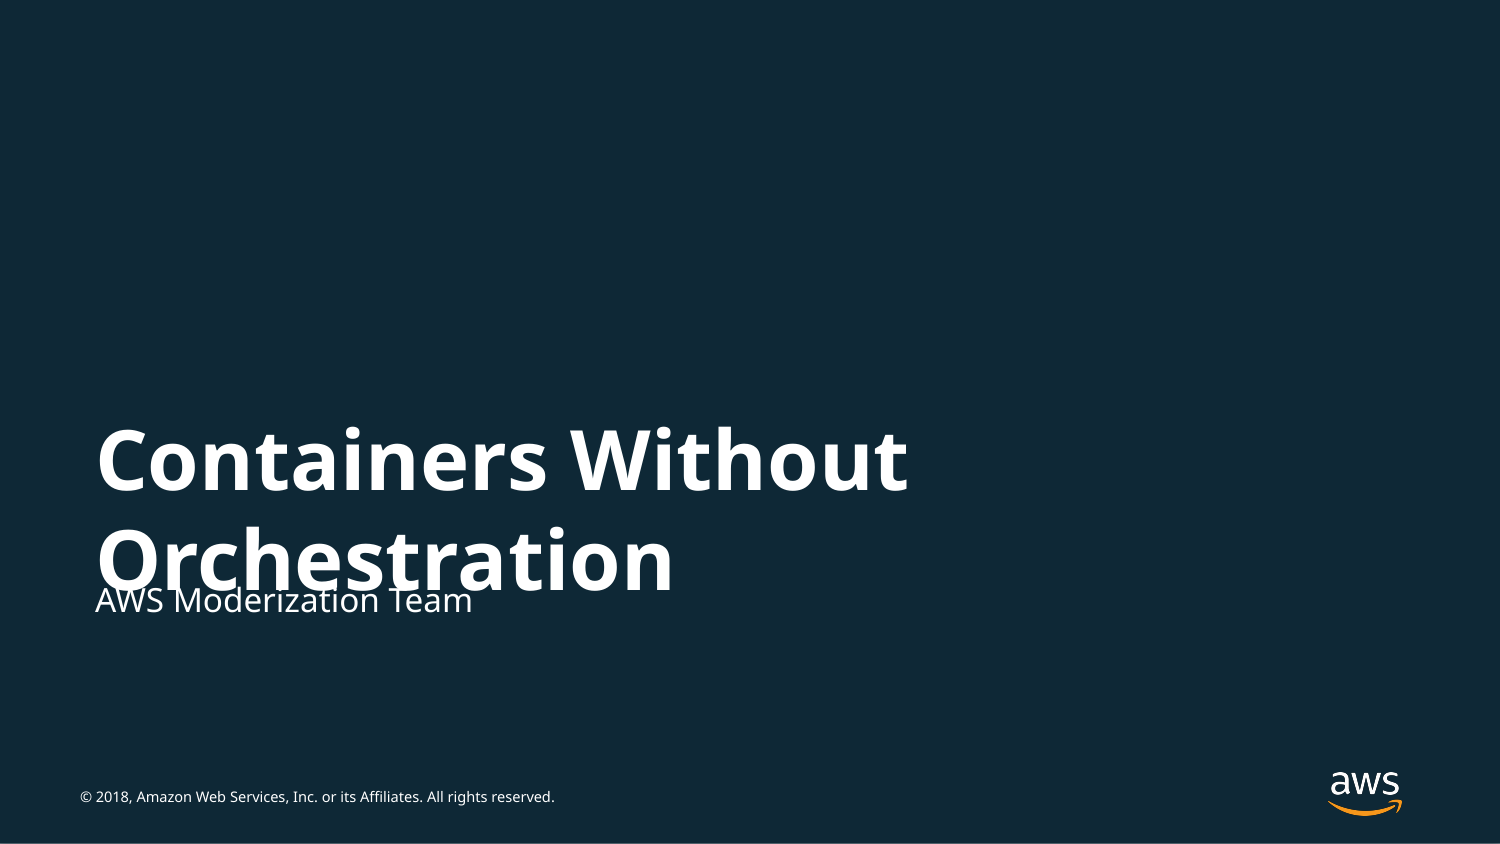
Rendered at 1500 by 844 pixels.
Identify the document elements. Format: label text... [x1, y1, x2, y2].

picture [1328, 772, 1402, 816]
list Containers Without Orchestration [80, 399, 1282, 523]
list AWS Moderization Team [80, 571, 685, 643]
